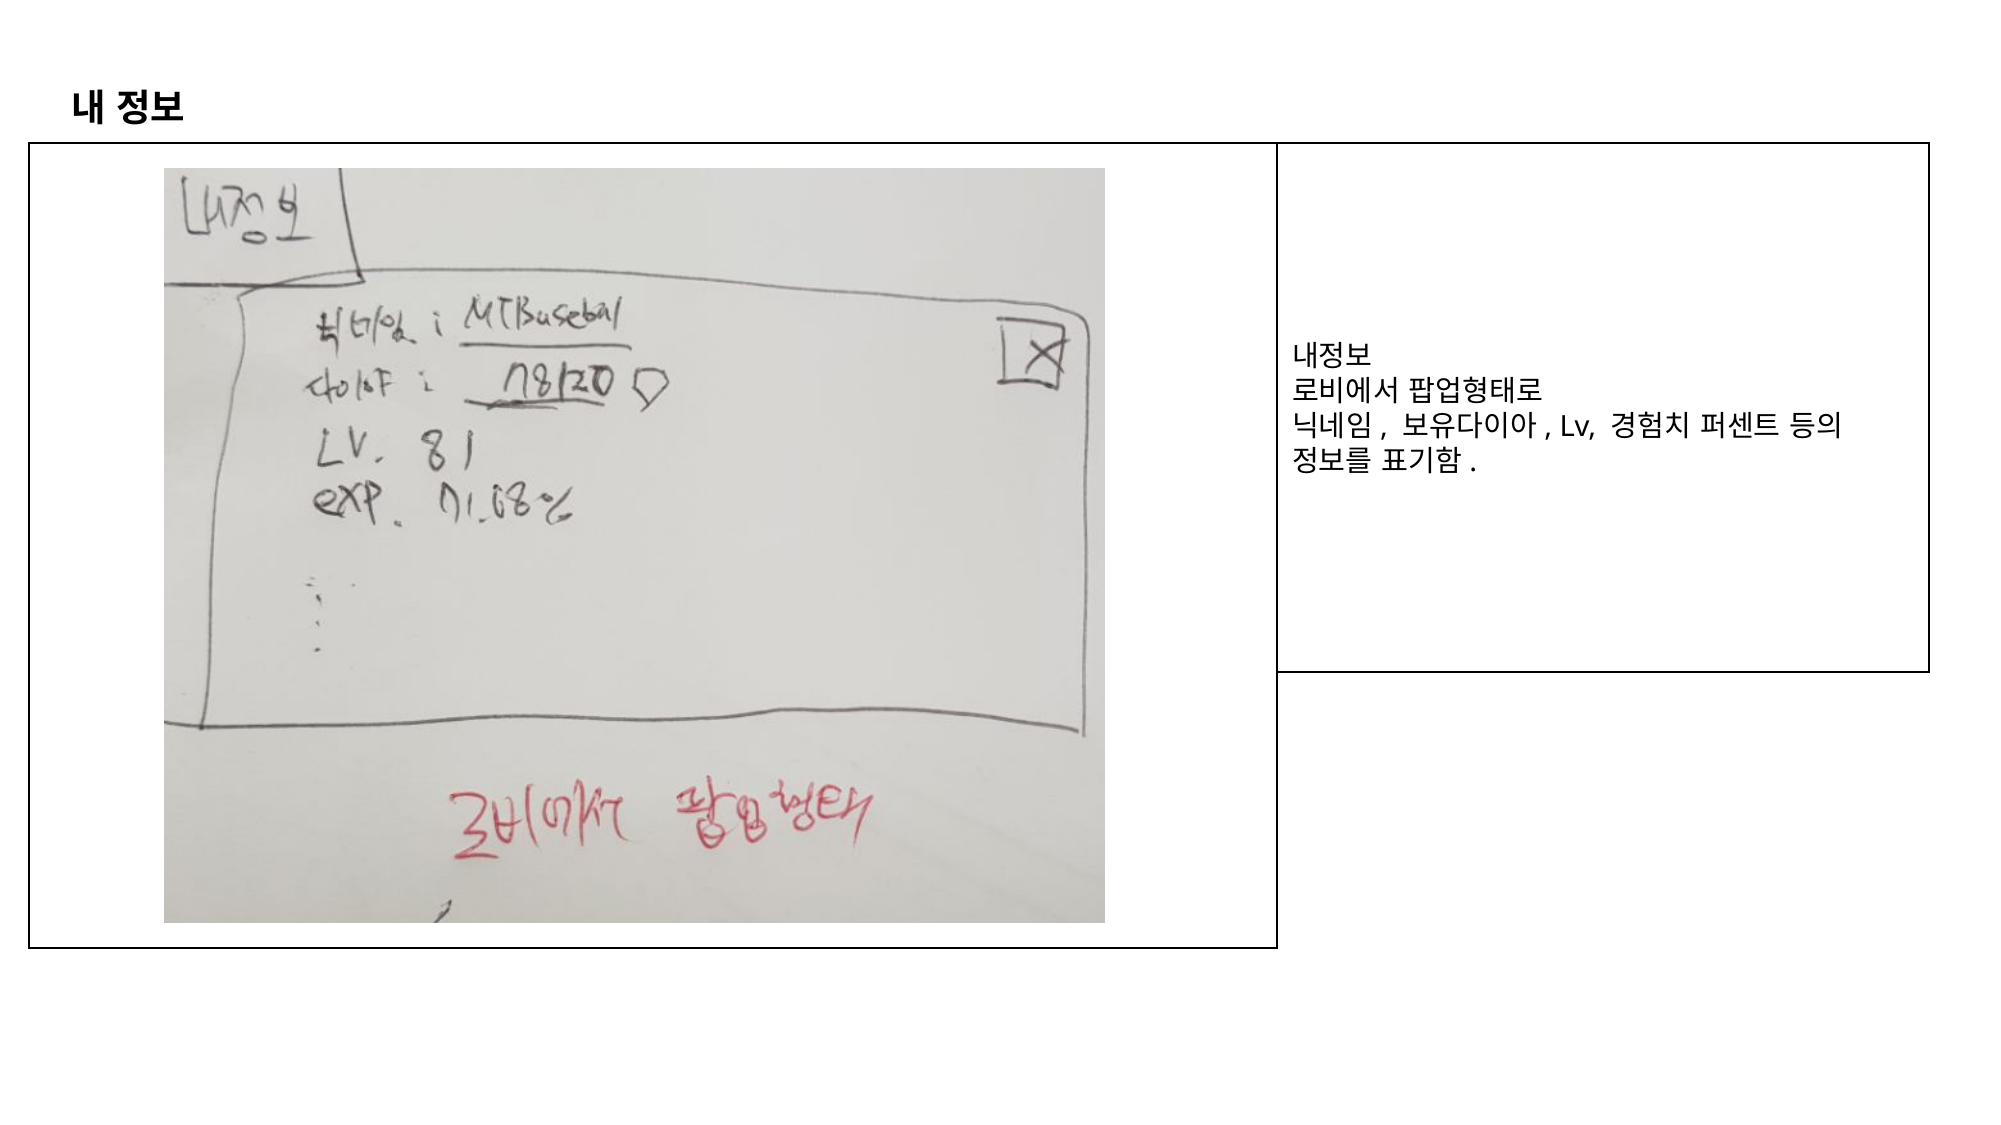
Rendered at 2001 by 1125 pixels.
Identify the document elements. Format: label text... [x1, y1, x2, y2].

picture [164, 168, 1106, 923]
text_box 내정보 로비에서 팝업형태로 닉네임, 보유다이아, Lv, 경험치 퍼센트 등의 정보를 표기함. [1276, 142, 1930, 673]
text_box [28, 142, 1278, 949]
text_box 내 정보 [56, 76, 201, 137]
